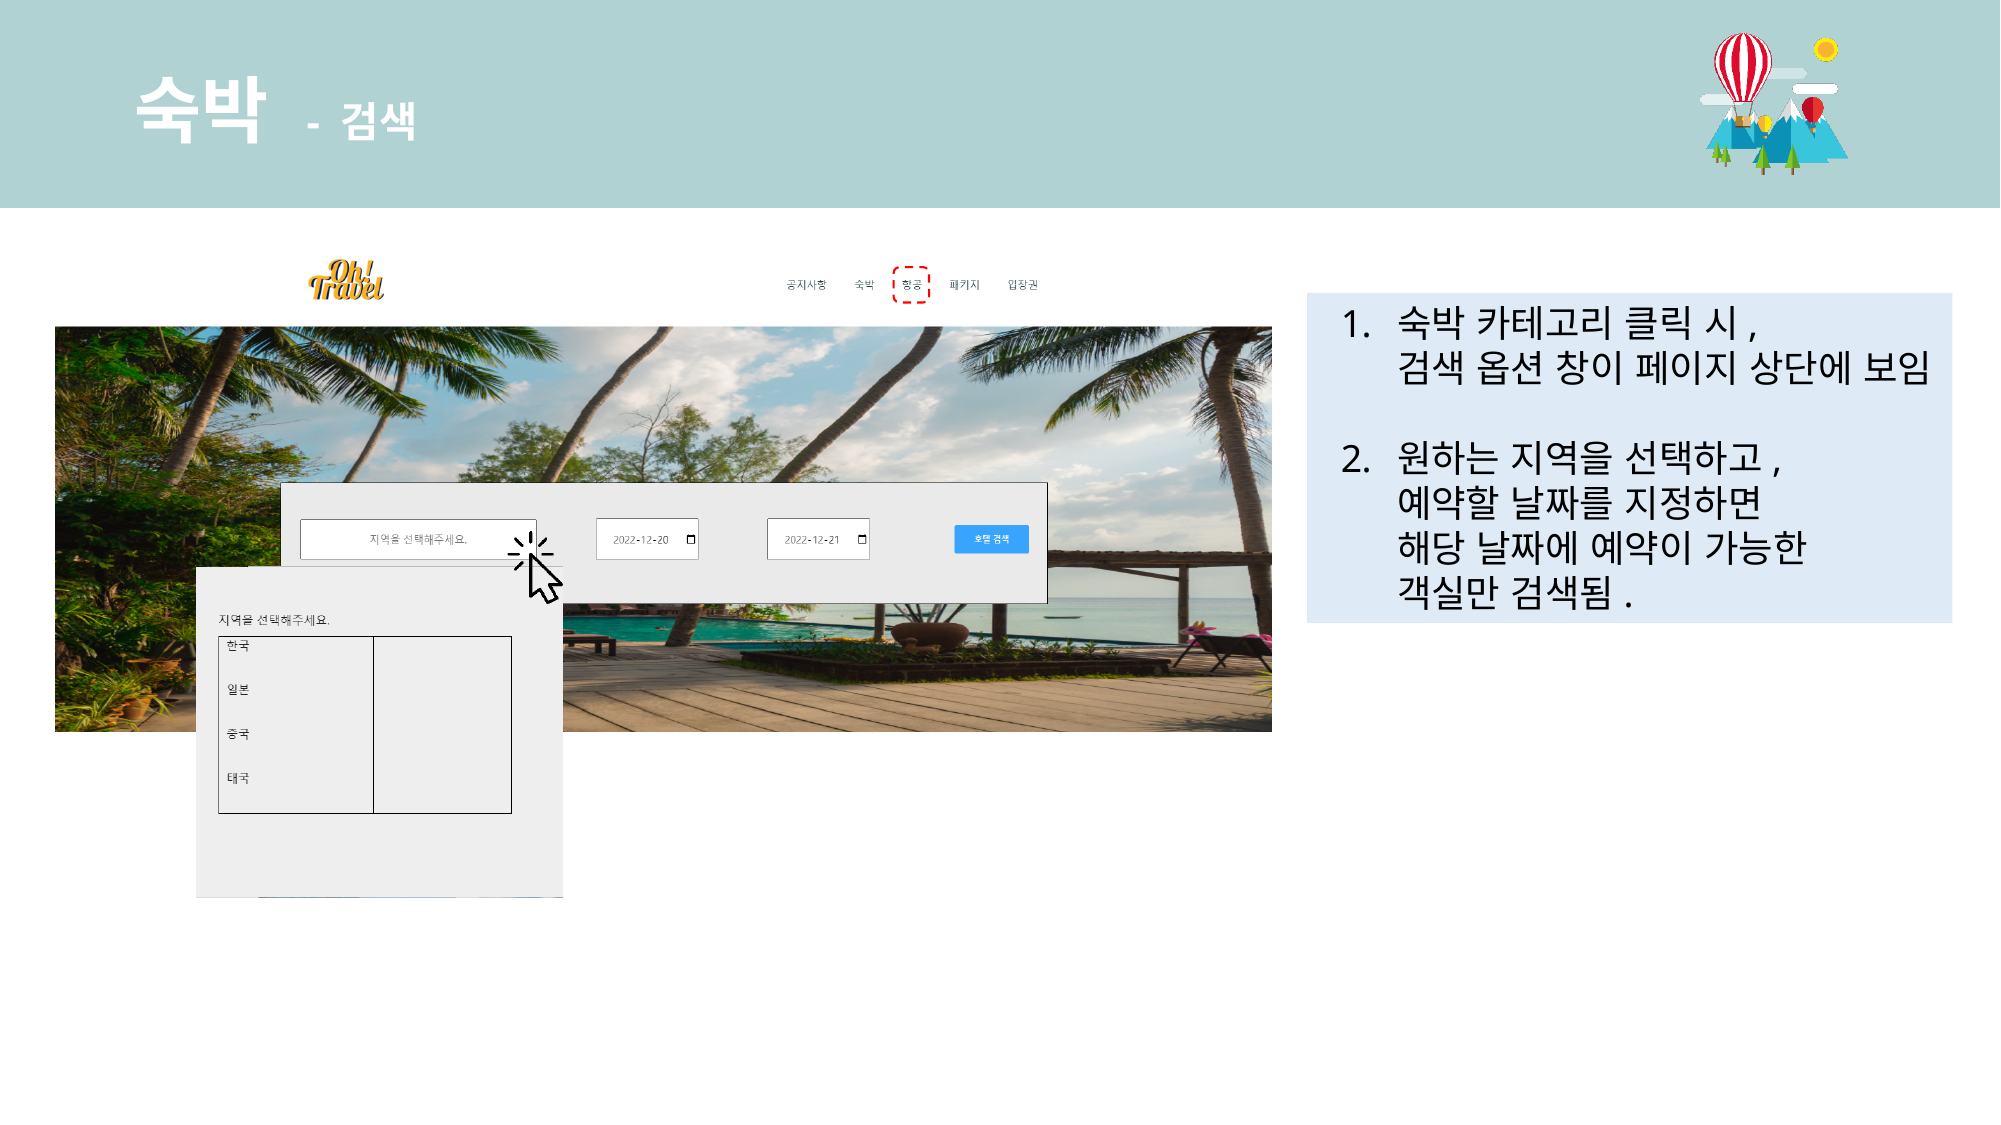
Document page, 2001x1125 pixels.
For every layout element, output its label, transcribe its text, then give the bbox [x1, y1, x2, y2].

picture [54, 243, 1272, 898]
picture [1700, 32, 1848, 175]
text_box [0, 0, 2000, 209]
text_box 숙박 - 검색 [119, 56, 433, 160]
text_box 숙박 카테고리 클릭 시, 검색 옵션 창이 페이지 상단에 보임 원하는 지역을 선택하고, 예약할 날짜를 지정하면 해당 날짜에 예약이 가능한 객실만 검색됨. [1307, 292, 1953, 623]
